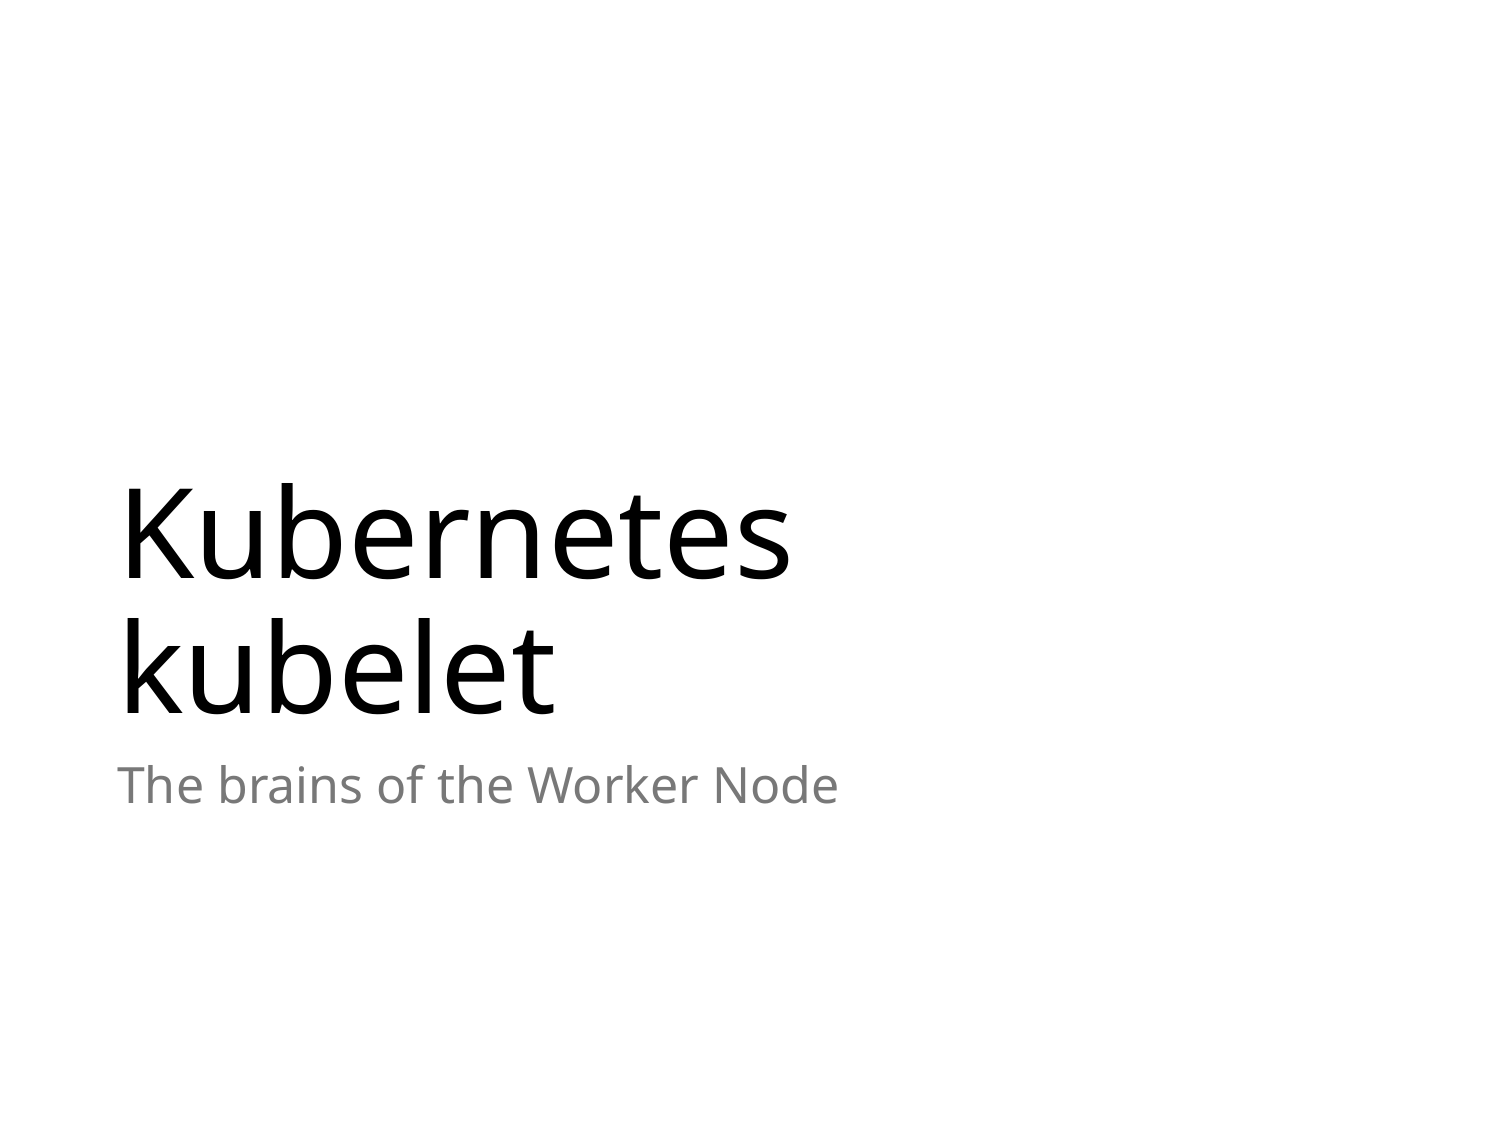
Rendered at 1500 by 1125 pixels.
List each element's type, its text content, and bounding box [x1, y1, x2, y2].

list The brains of the Worker Node [102, 752, 1397, 999]
title Kubernetes kubelet [102, 280, 1397, 749]
